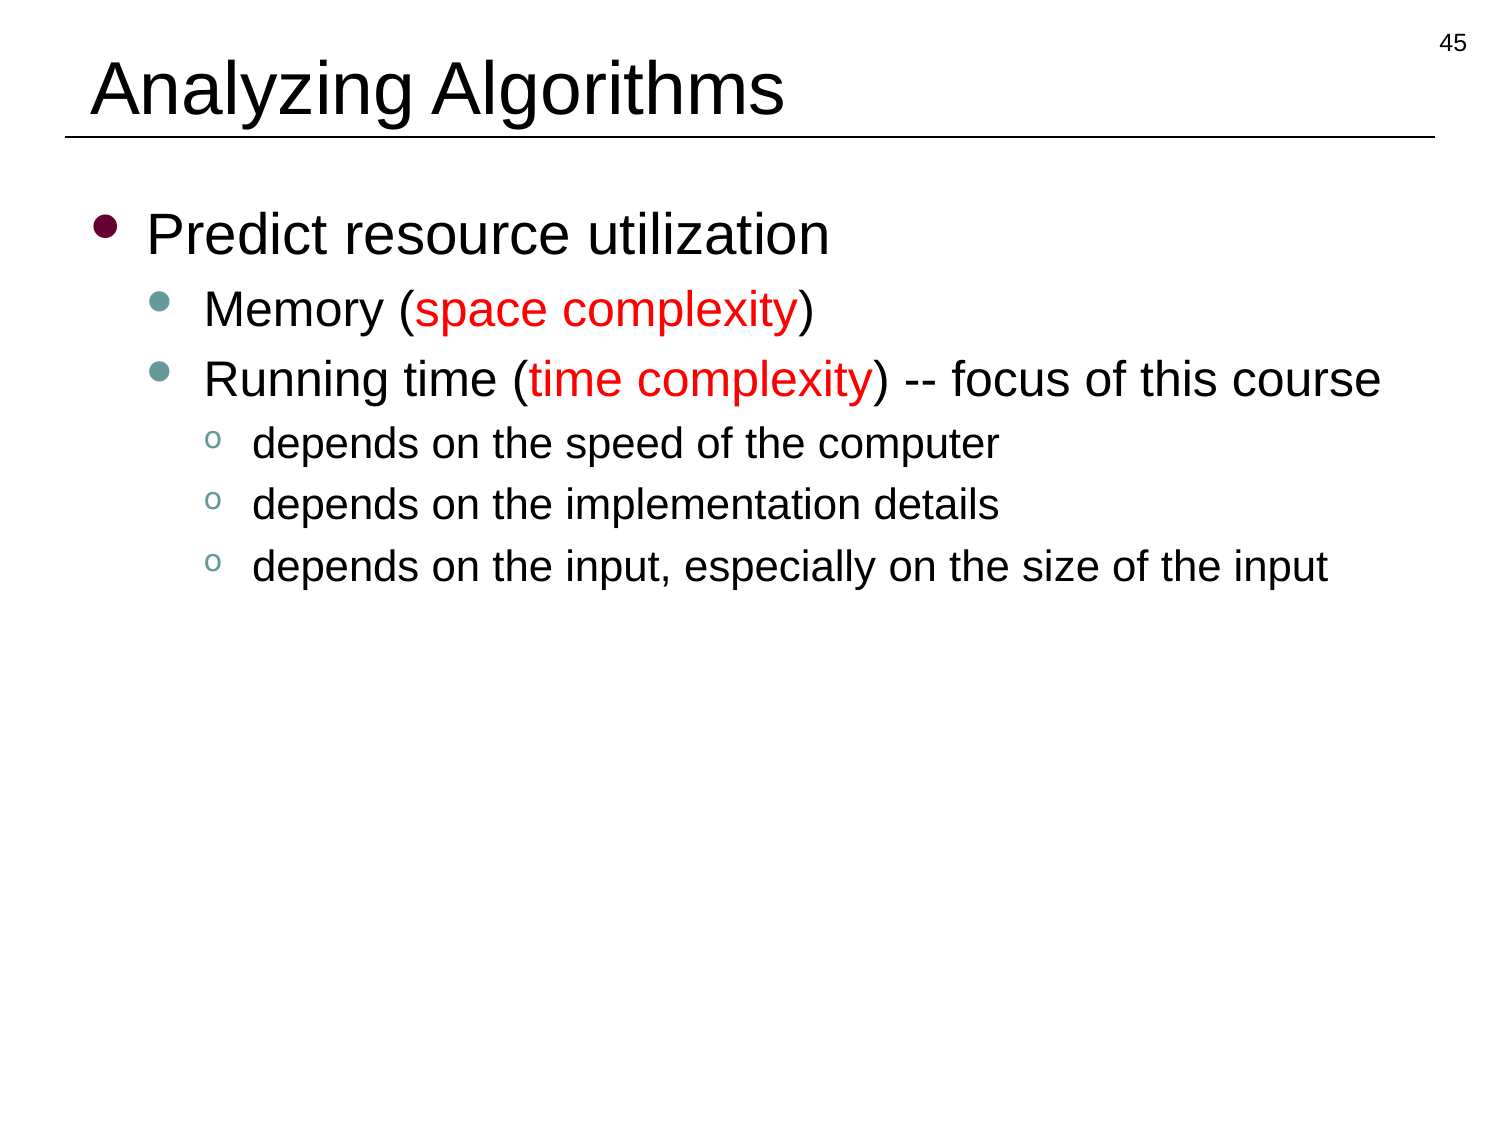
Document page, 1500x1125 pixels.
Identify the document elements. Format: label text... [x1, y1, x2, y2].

slide_number 45 [1131, 18, 1483, 62]
title Analyzing Algorithms [75, 20, 1425, 138]
list Predict resource utilization Memory (space complexity) Running time (time complexity) -- focus of this course depends on the speed of the computer depends on the implementation details depends on the input, especially on the size of the input [75, 138, 1425, 1094]
